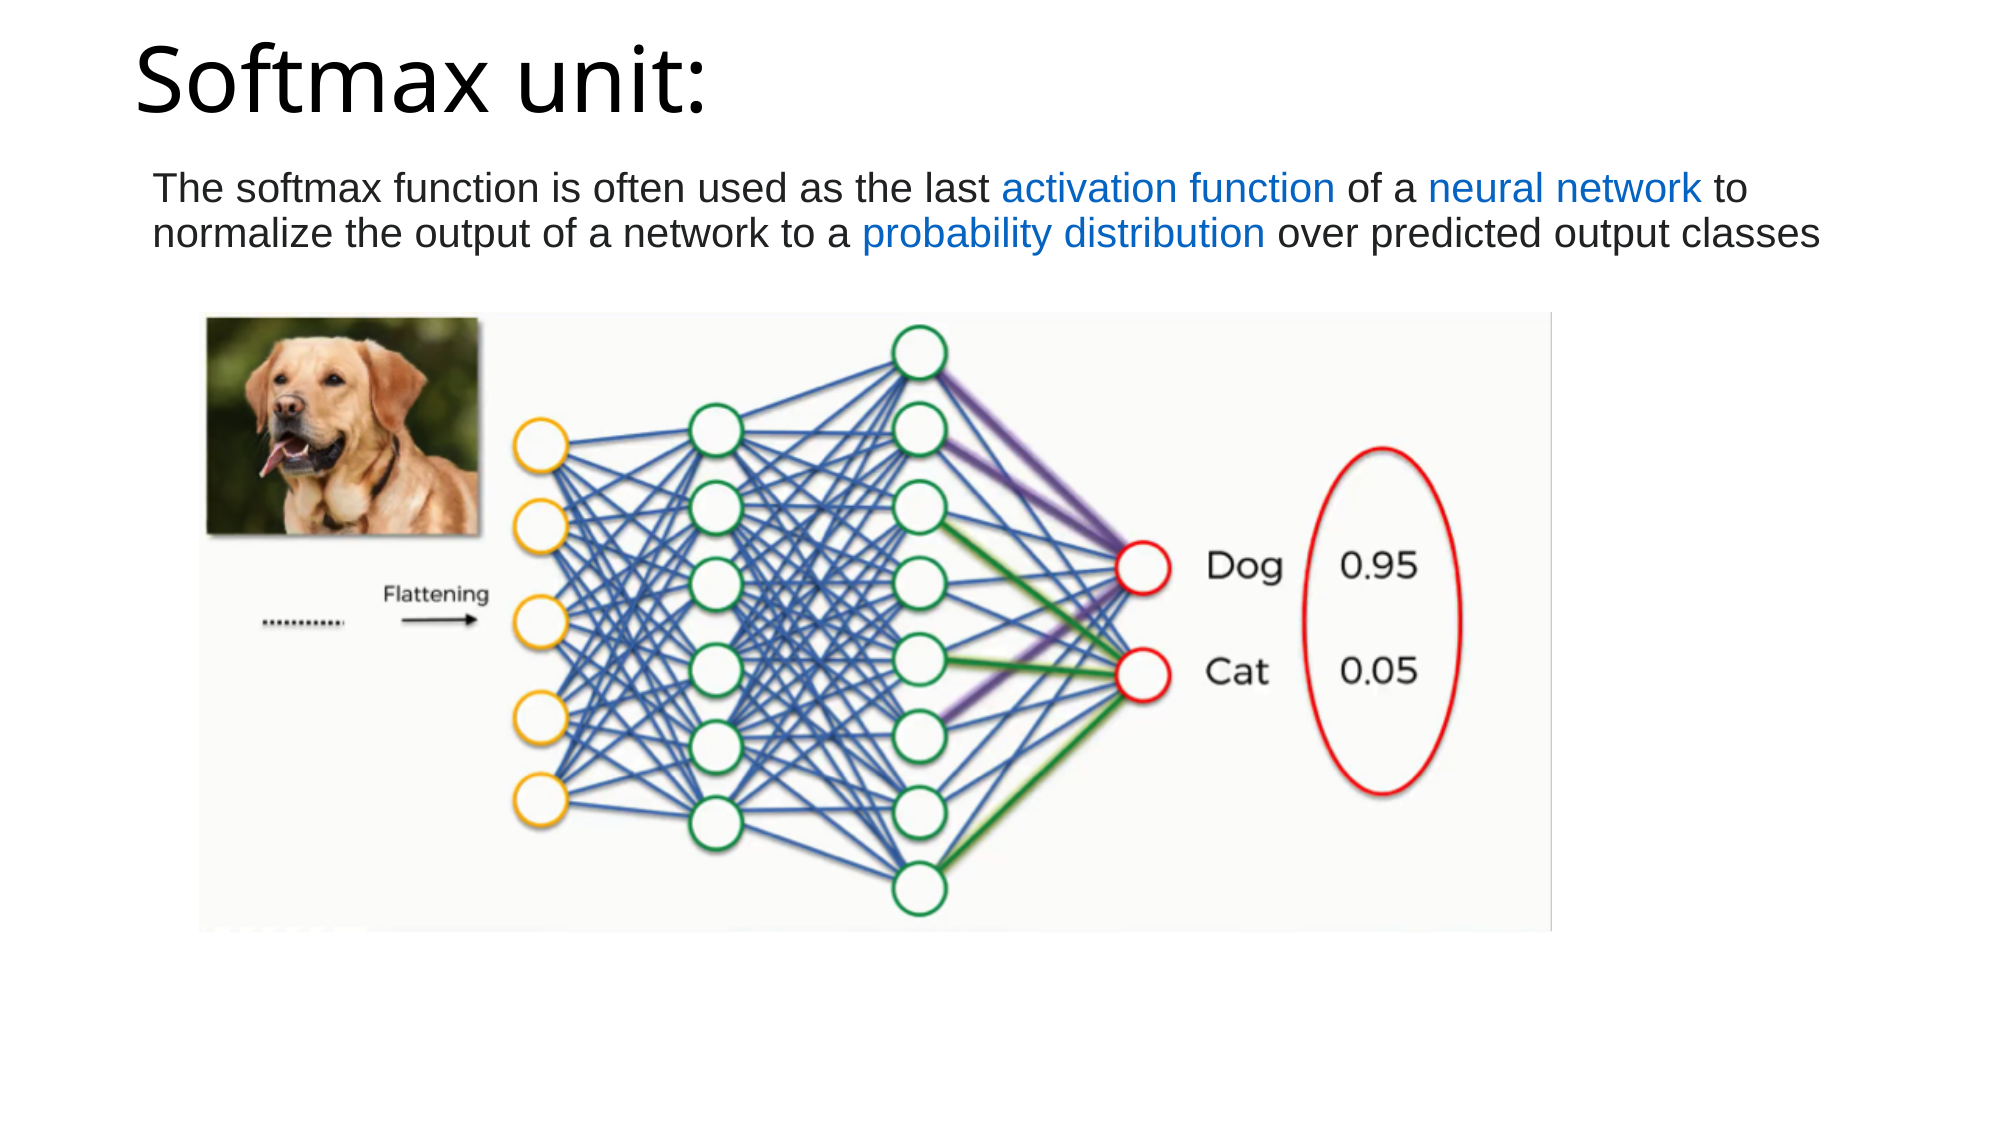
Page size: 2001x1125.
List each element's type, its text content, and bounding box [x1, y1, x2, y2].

picture [199, 312, 1554, 933]
text_box The softmax function is often used as the last activation function of a neural network to normalize the output of a network to a probability distribution over predicted output classes [137, 55, 1863, 273]
title Softmax unit: [119, 0, 1845, 192]
